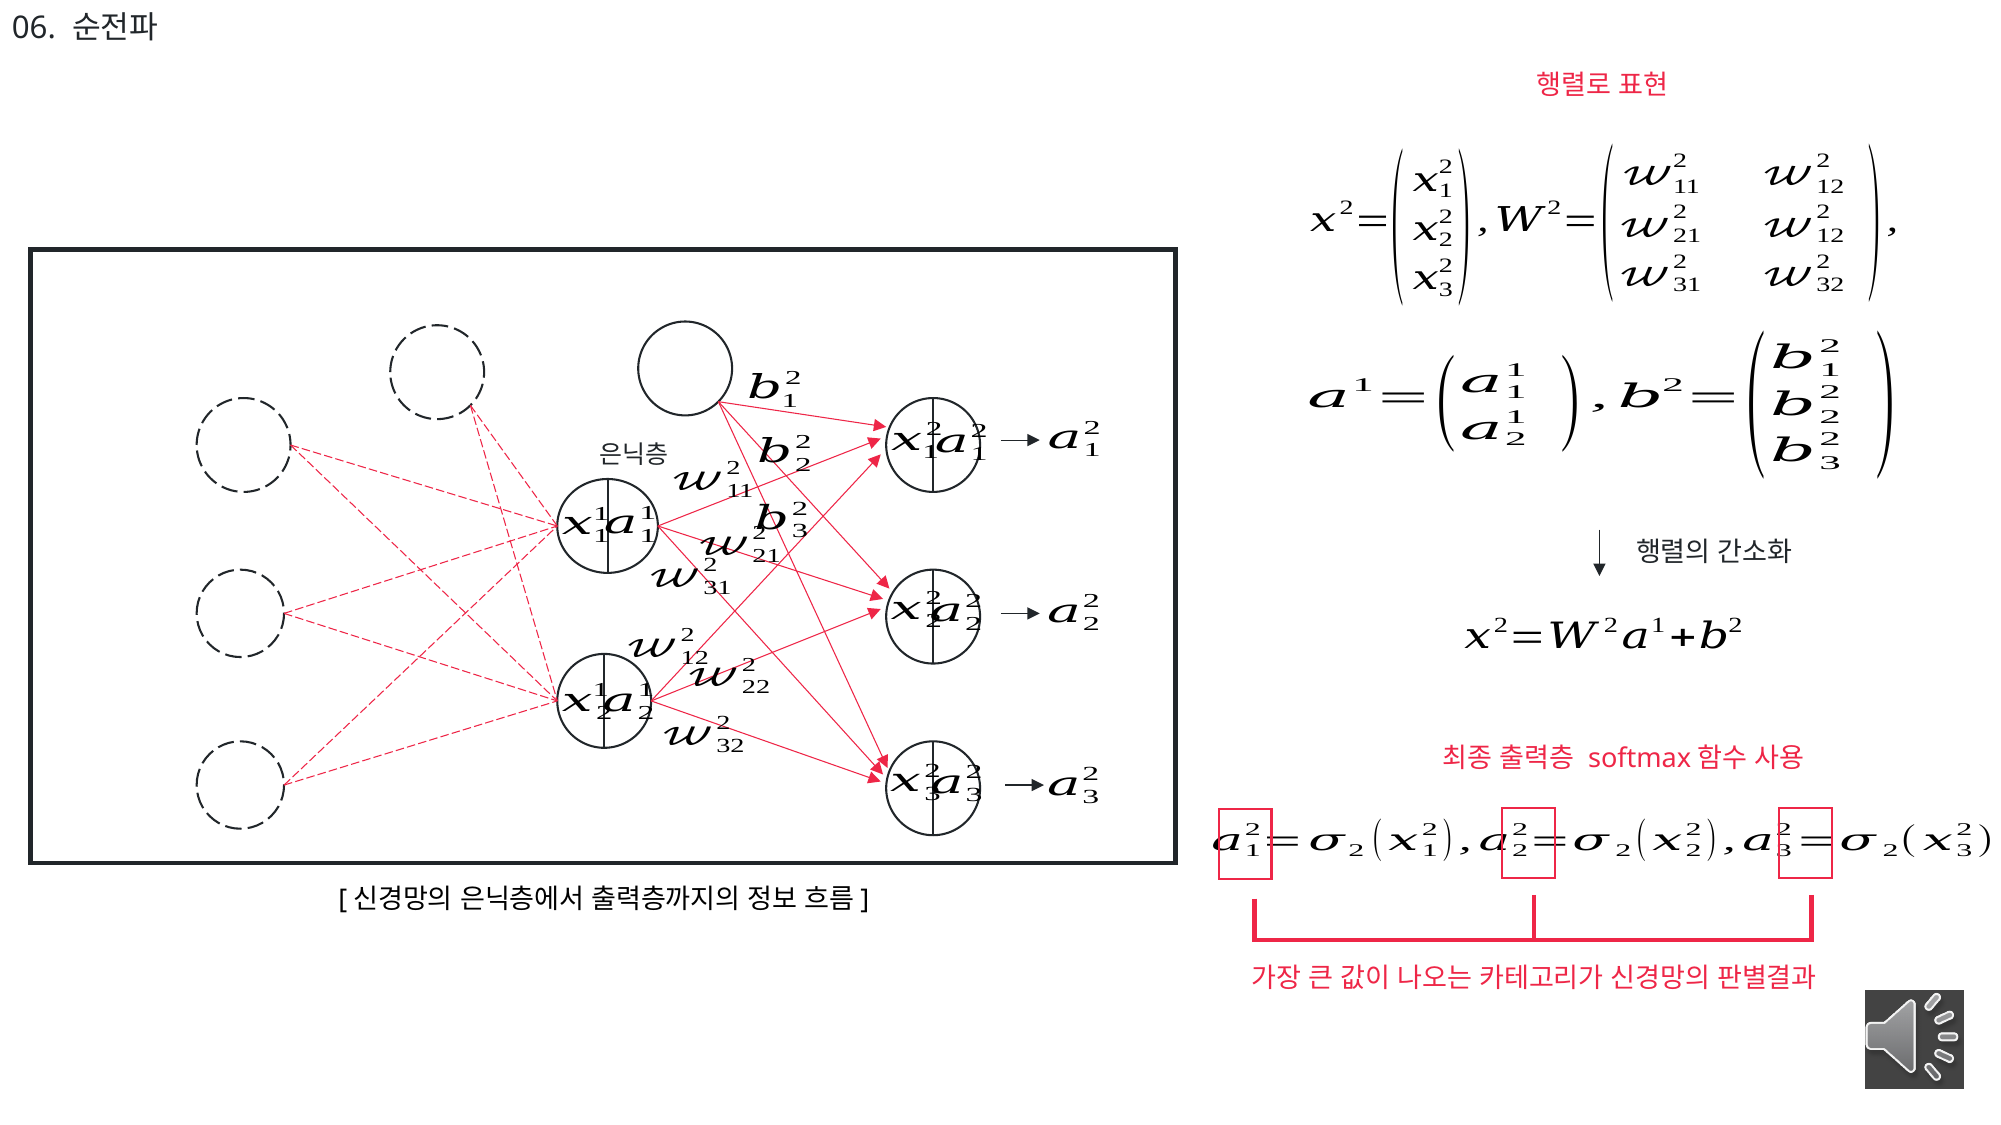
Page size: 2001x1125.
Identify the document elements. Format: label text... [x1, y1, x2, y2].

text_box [284, 613, 558, 700]
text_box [657, 438, 881, 454]
text_box 가장 큰 값이 나오는 카테고리가 신경망의 판별결과 [1236, 953, 1832, 1001]
text_box 최종 출력층 softmax함수 사용 [1428, 733, 1819, 781]
text_box [29, 248, 1176, 864]
text_box 행렬의 간소화 [1621, 527, 1808, 575]
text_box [290, 445, 558, 525]
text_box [651, 700, 881, 782]
text_box [1218, 808, 1273, 880]
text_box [651, 454, 881, 700]
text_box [470, 405, 558, 445]
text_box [284, 525, 558, 613]
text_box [718, 401, 888, 768]
text_box [1778, 807, 1833, 879]
text_box 06. 순전파 [0, 0, 174, 53]
picture [1864, 989, 1965, 1090]
text_box 행렬로 표현 [1521, 60, 1683, 108]
text_box [1501, 807, 1556, 879]
text_box [신경망의 은닉층에서 출력층까지의 정보 흐름] [323, 874, 885, 922]
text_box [284, 700, 558, 785]
